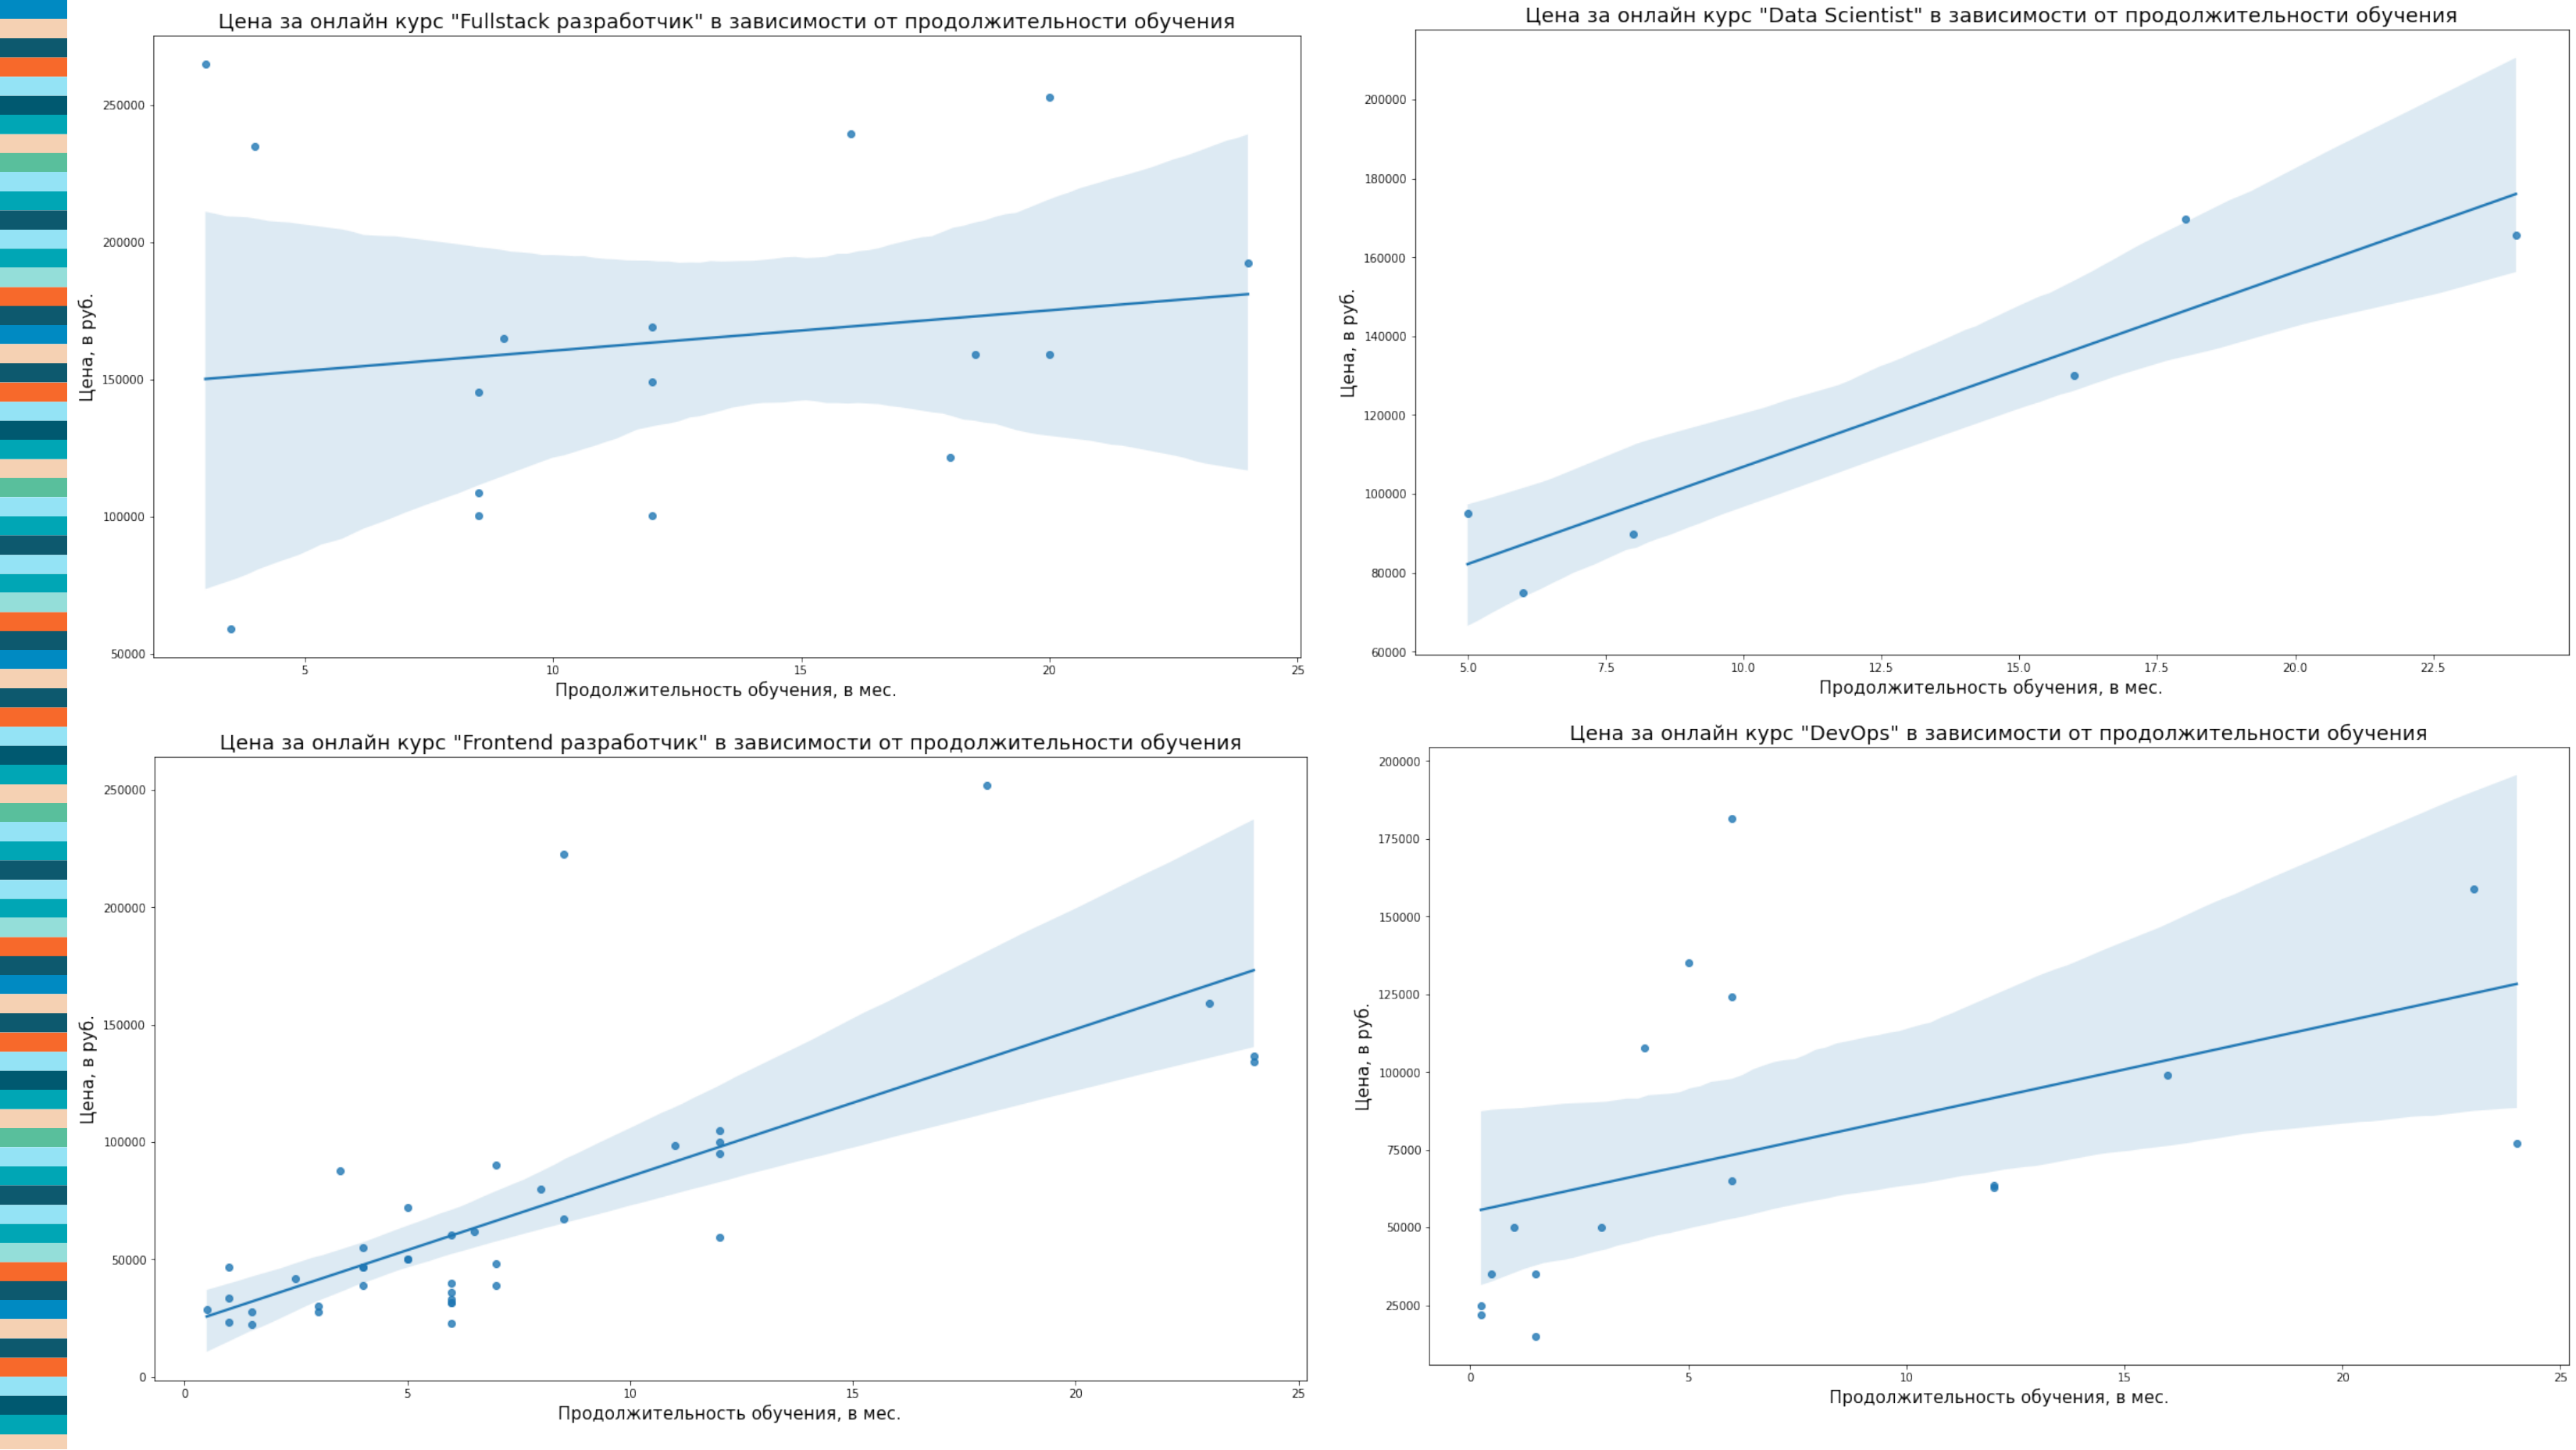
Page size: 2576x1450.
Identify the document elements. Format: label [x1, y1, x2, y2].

picture [72, 726, 1315, 1432]
picture [1347, 716, 2576, 1416]
picture [71, 5, 1313, 708]
picture [1333, 0, 2576, 705]
text_box [0, 0, 68, 1450]
